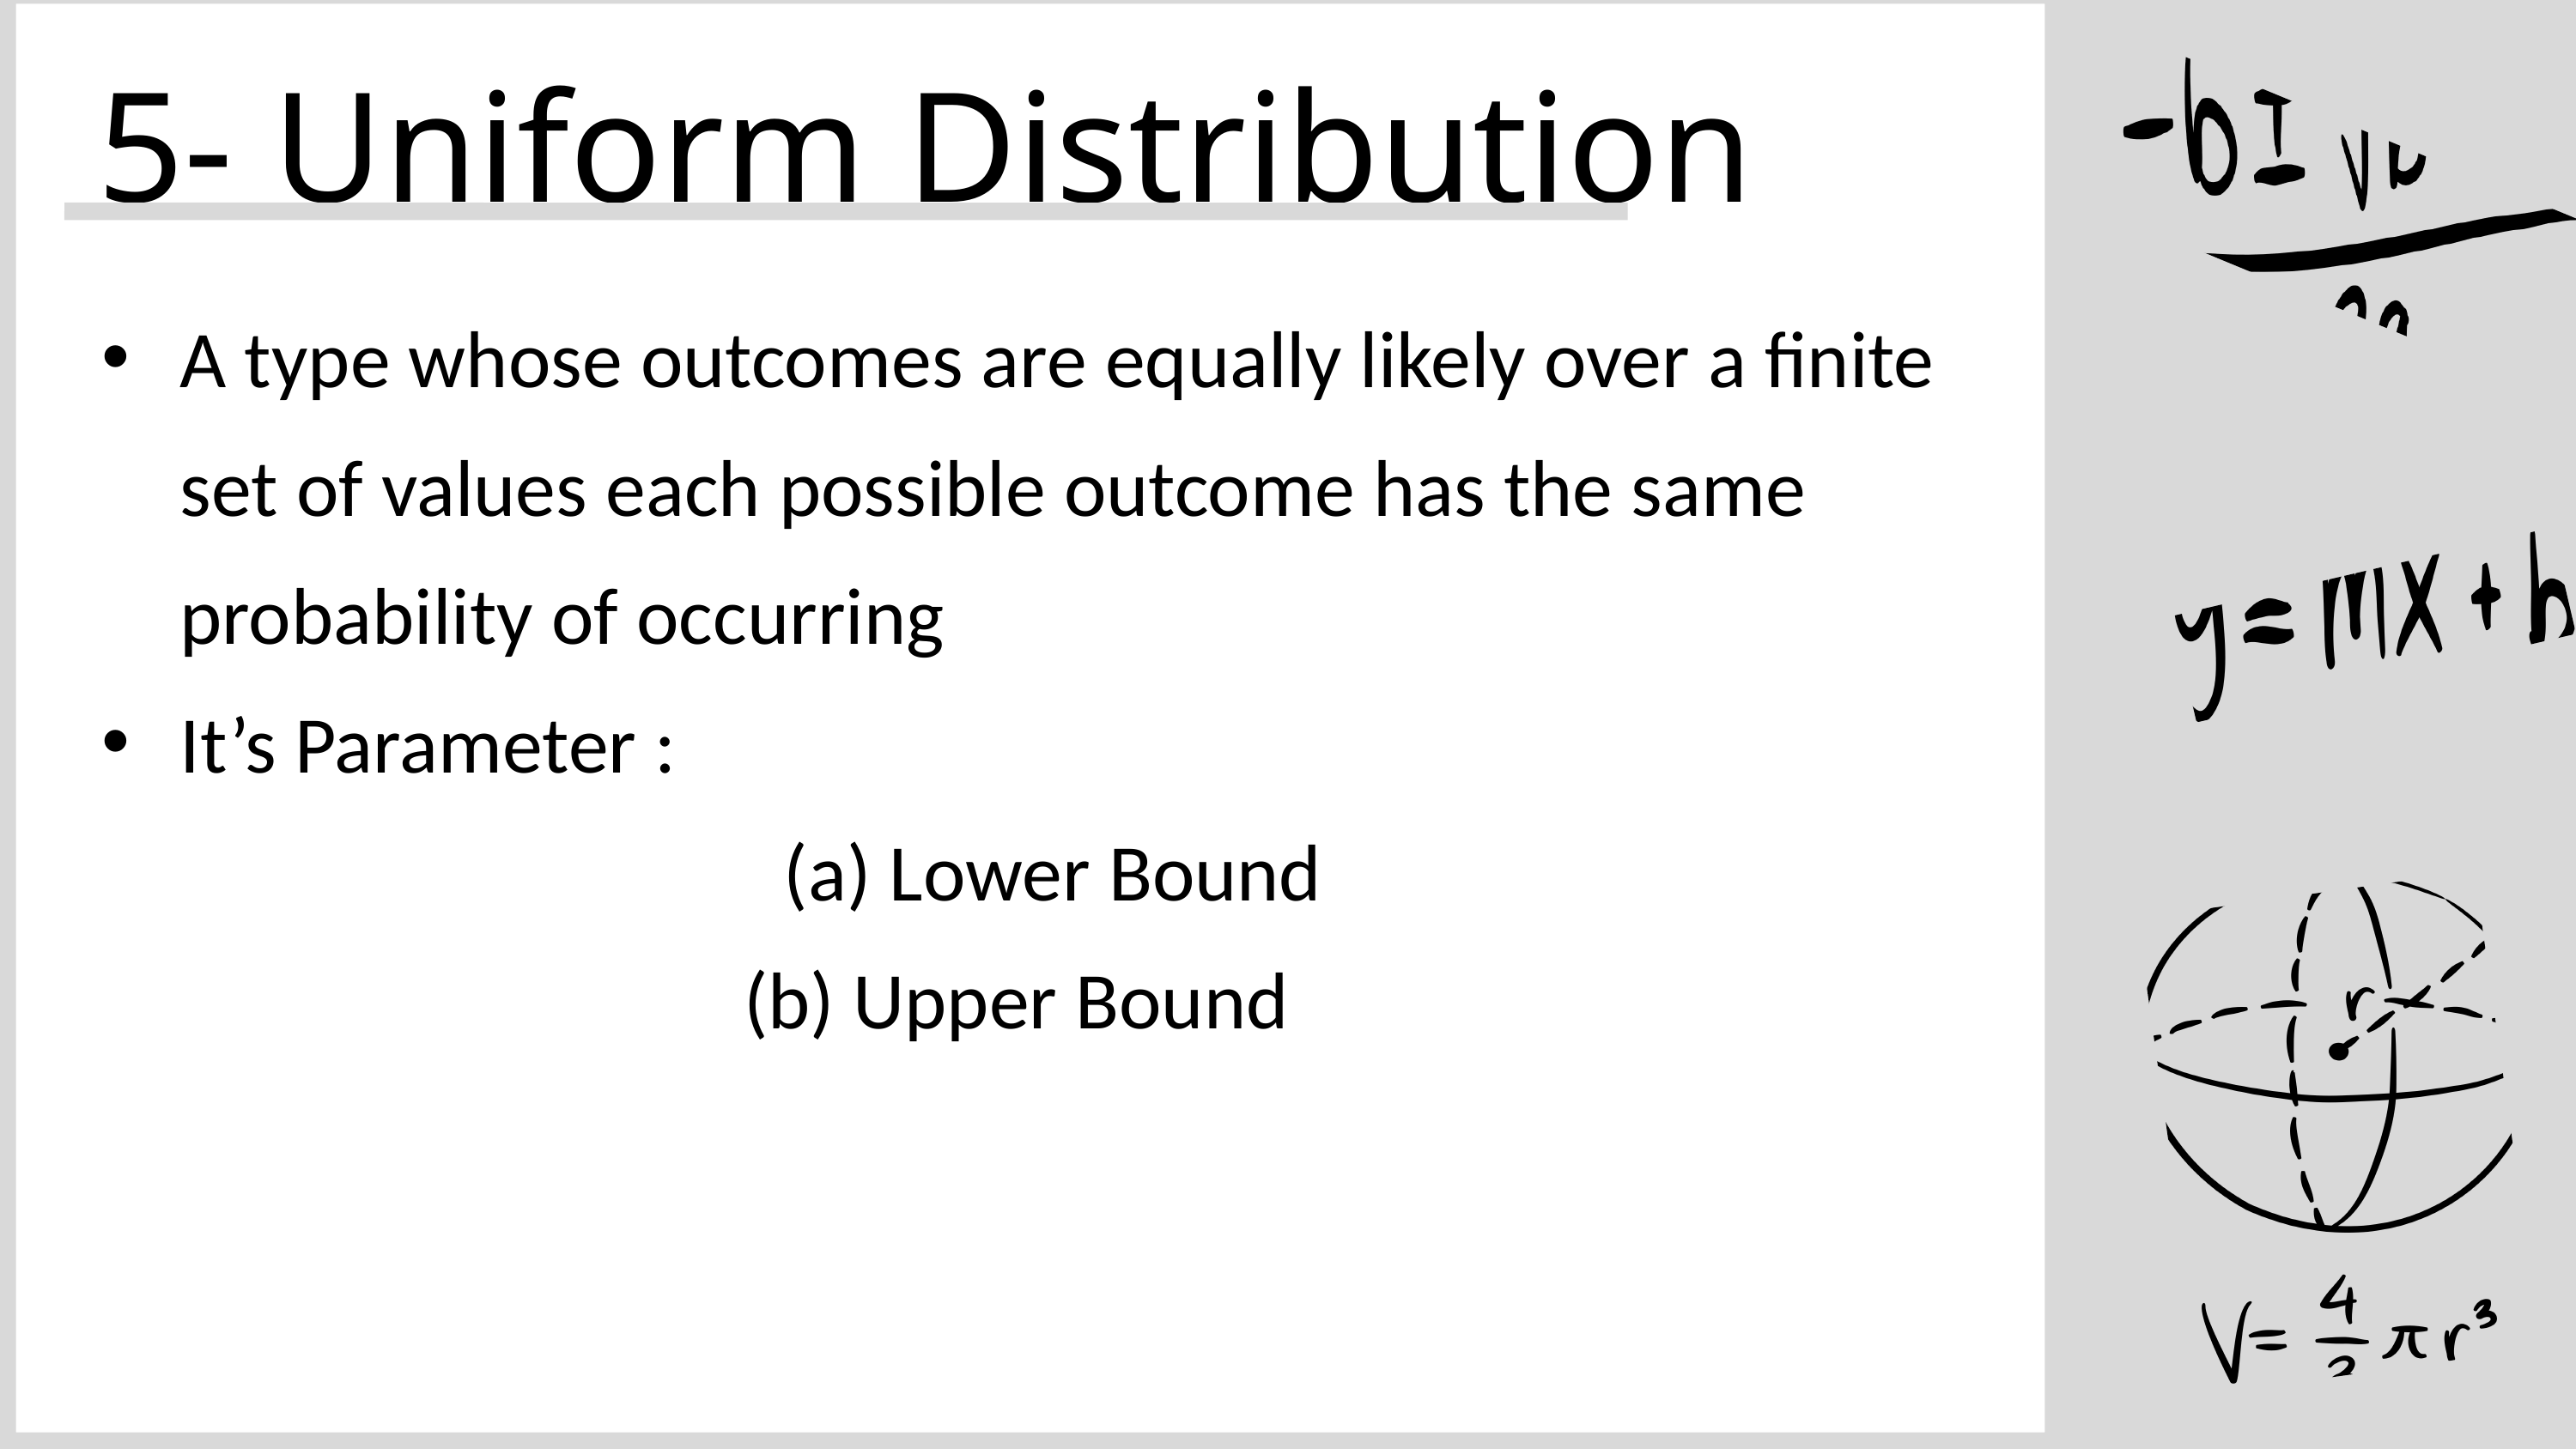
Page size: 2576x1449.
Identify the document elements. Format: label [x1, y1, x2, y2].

text_box [0, 0, 2062, 1449]
text_box [2172, 527, 2576, 723]
text_box [2136, 870, 2542, 1396]
text_box [2077, 12, 2576, 397]
